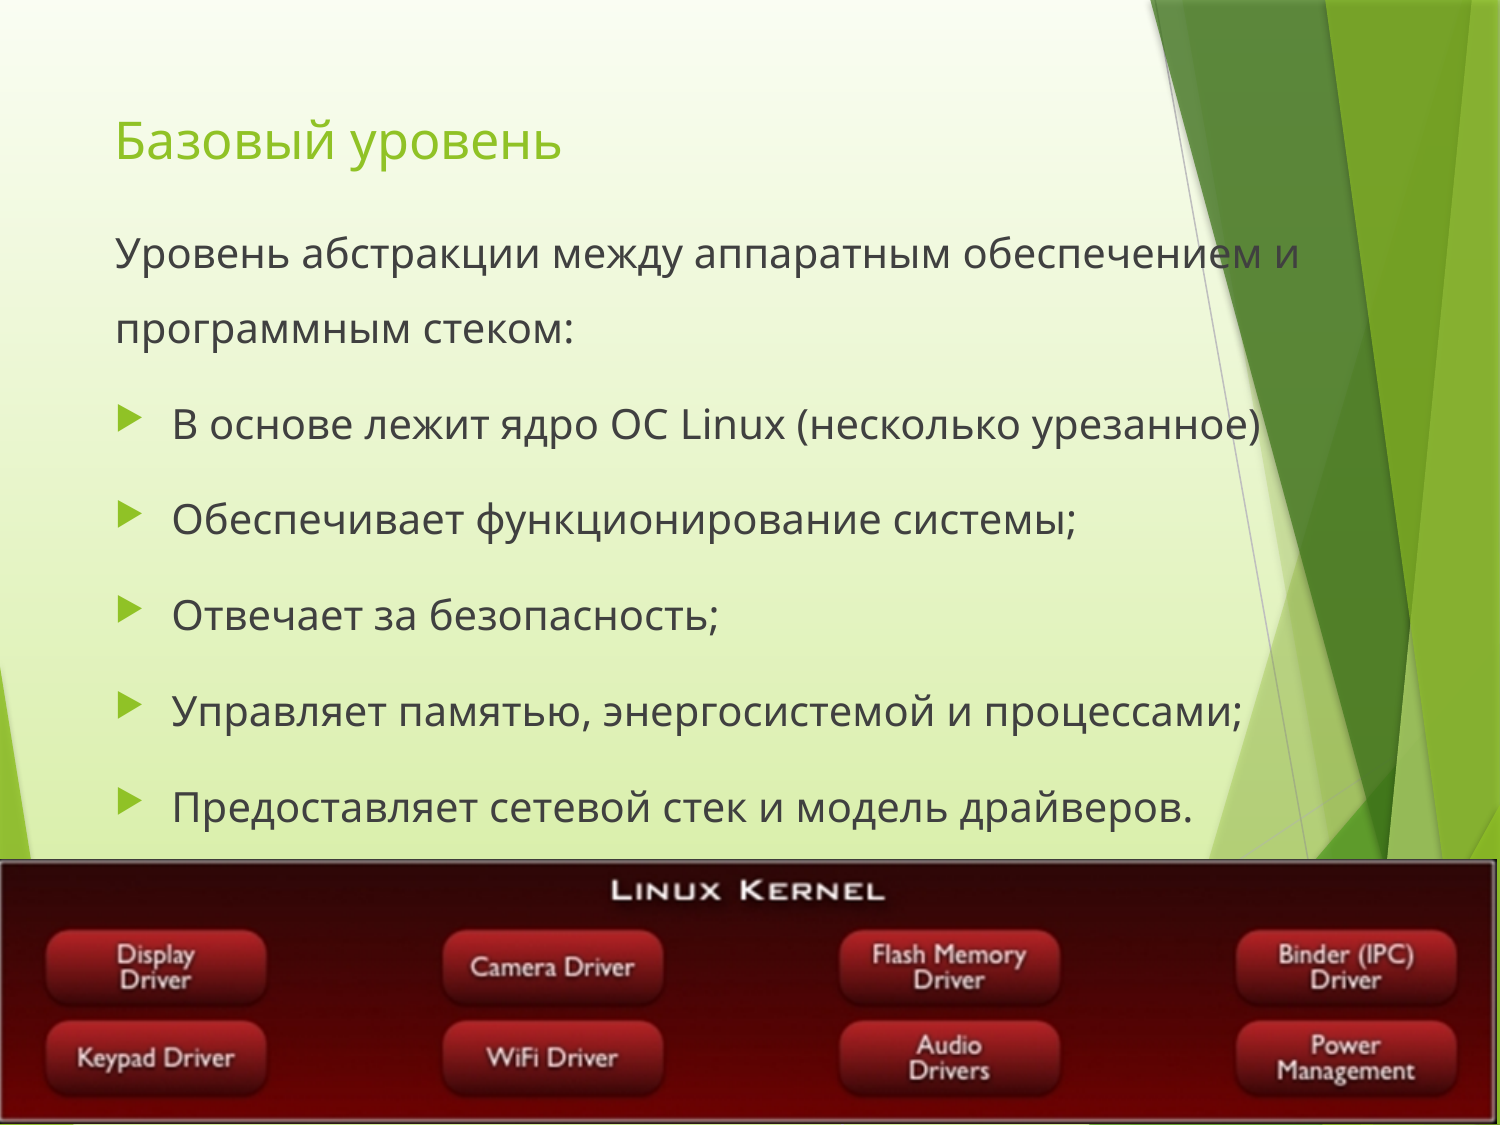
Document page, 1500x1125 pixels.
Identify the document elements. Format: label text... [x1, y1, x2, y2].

title Базовый уровень [99, 99, 1142, 137]
picture [0, 858, 1500, 1125]
list Уровень абстракции между аппаратным обеспечением и программным стеком: В основе лежит ядро ОС Linux (несколько урезанное) Обеспечивает функционирование системы; Отвечает за безопасность; Управляет памятью, энергосистемой и процессами; Предоставляет сетевой стек и модель драйверов. [99, 137, 1376, 857]
